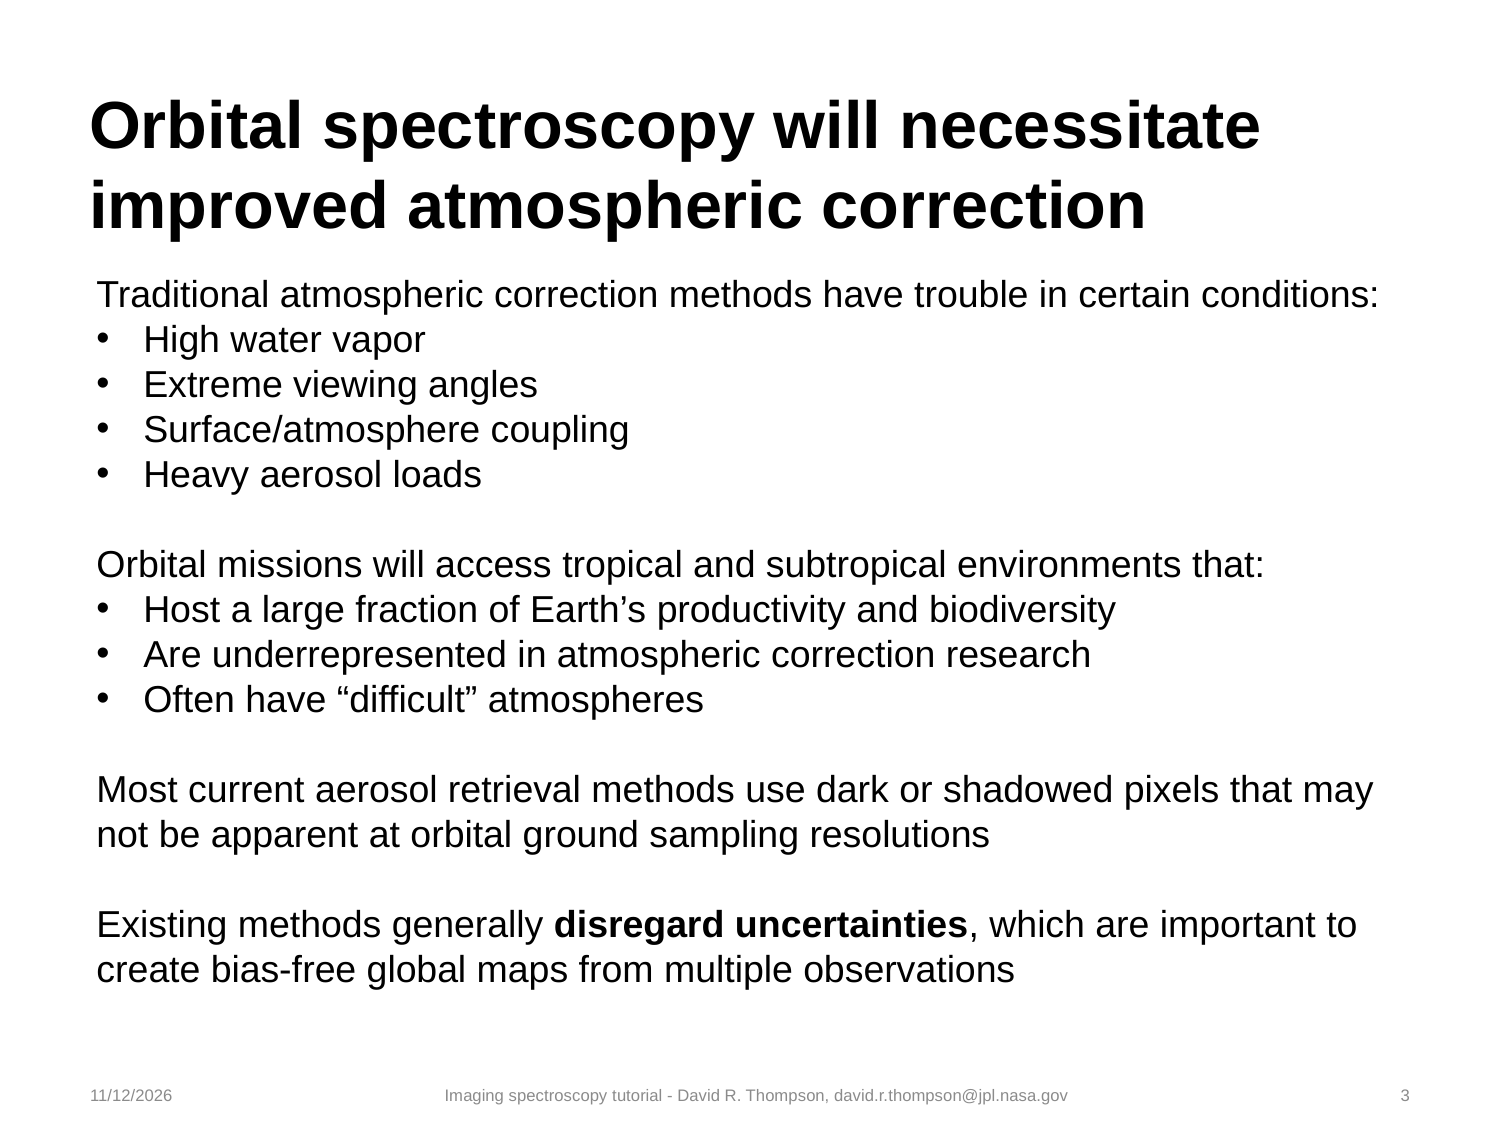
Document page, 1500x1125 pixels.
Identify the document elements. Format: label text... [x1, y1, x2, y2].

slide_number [75, 1065, 297, 1125]
slide_number 3 [1217, 1065, 1425, 1125]
footer Imaging spectroscopy tutorial - David R. Thompson, david.r.thompson@jpl.nasa.gov [309, 1065, 1205, 1125]
text_box Traditional atmospheric correction methods have trouble in certain conditions: High water vapor Extreme viewing angles Surface/atmosphere coupling Heavy aerosol loads Orbital missions will access tropical and subtropical environments that: Host a large fraction of Earth’s productivity and biodiversity Are underrepresented in atmospheric correction research Often have “difficult” atmospheres Most current aerosol retrieval methods use dark or shadowed pixels that may not be apparent at orbital ground sampling resolutions Existing methods generally disregard uncertainties, which are important to create bias-free global maps from multiple observations [81, 262, 1432, 1043]
title Orbital spectroscopy will necessitate improved atmospheric correction [74, 74, 1425, 146]
